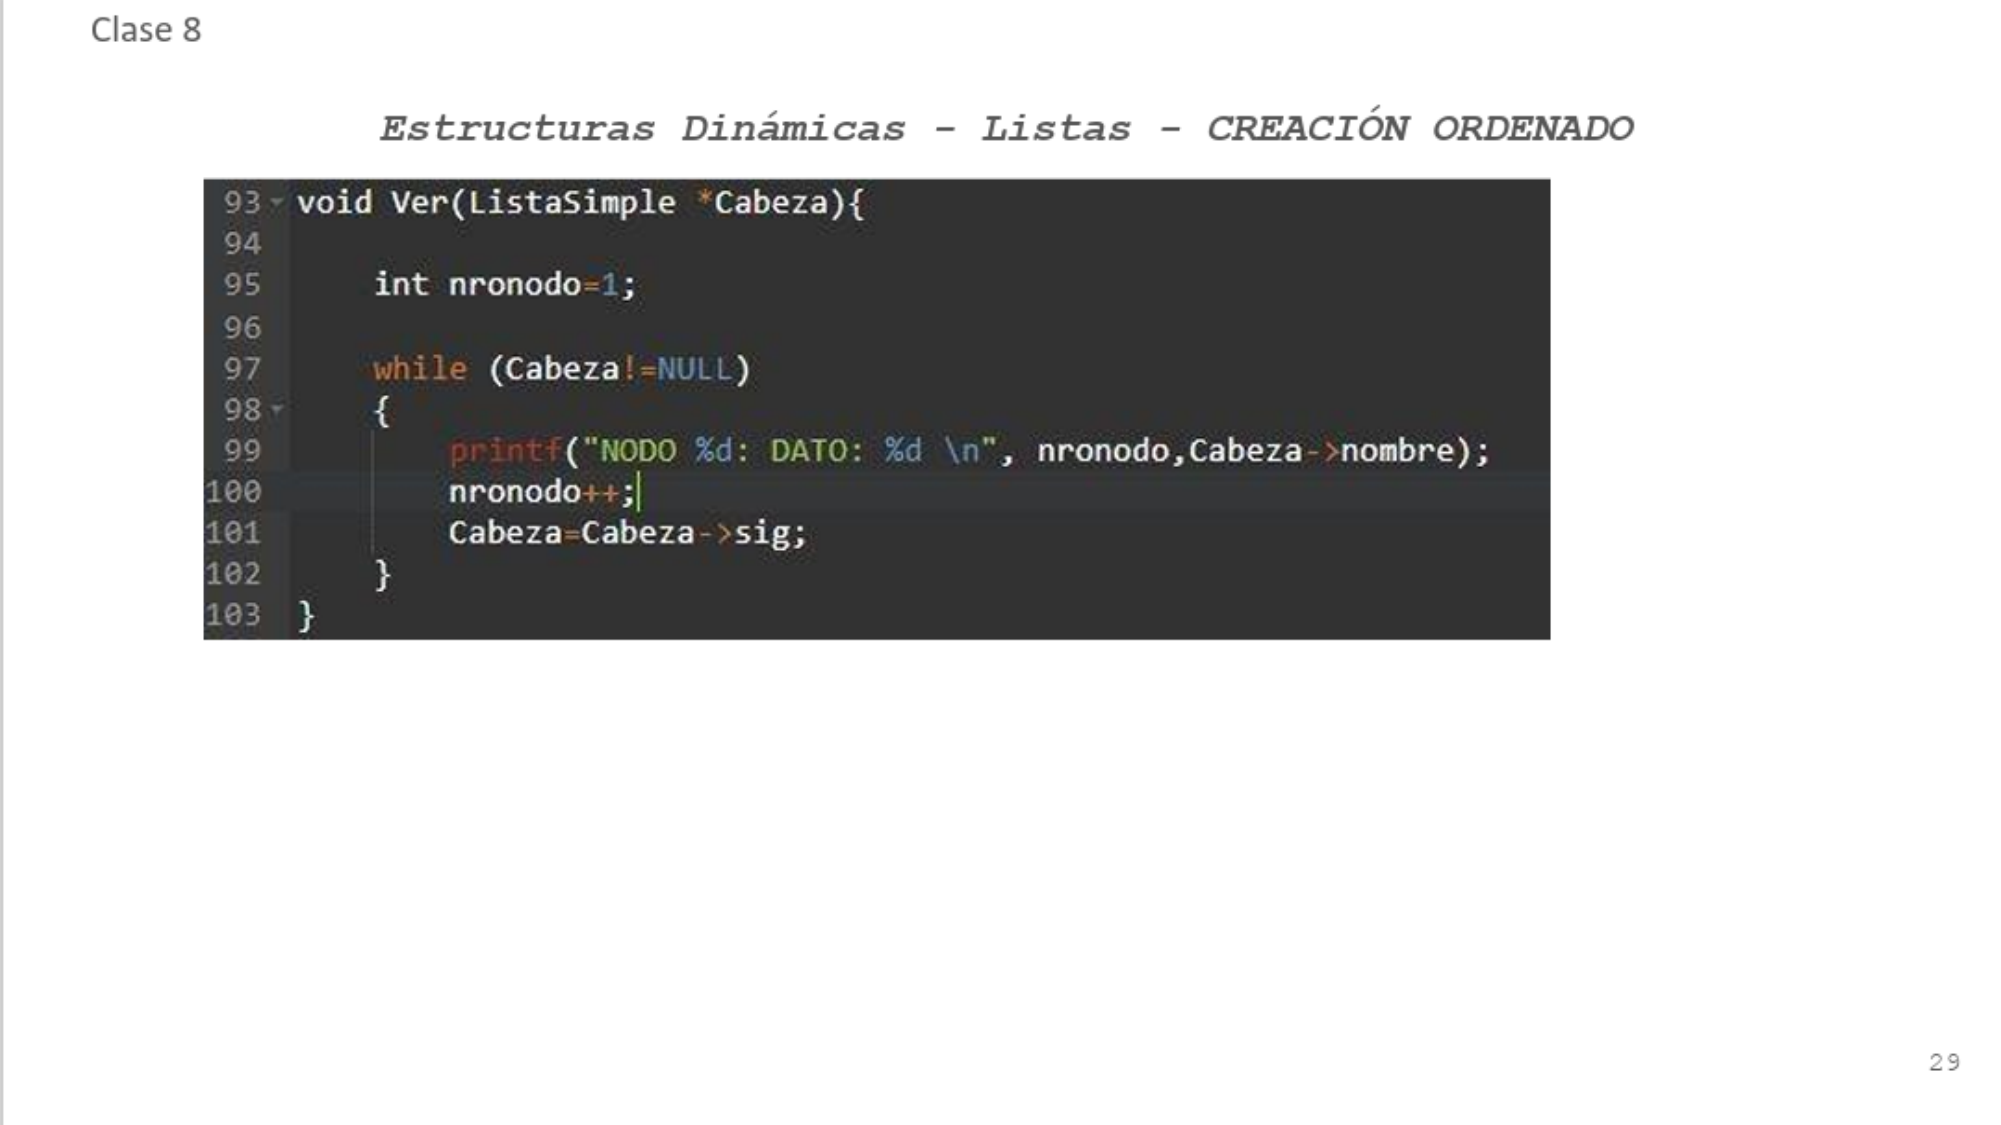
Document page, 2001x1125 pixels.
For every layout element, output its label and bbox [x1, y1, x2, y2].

list [0, 0, 2000, 1125]
